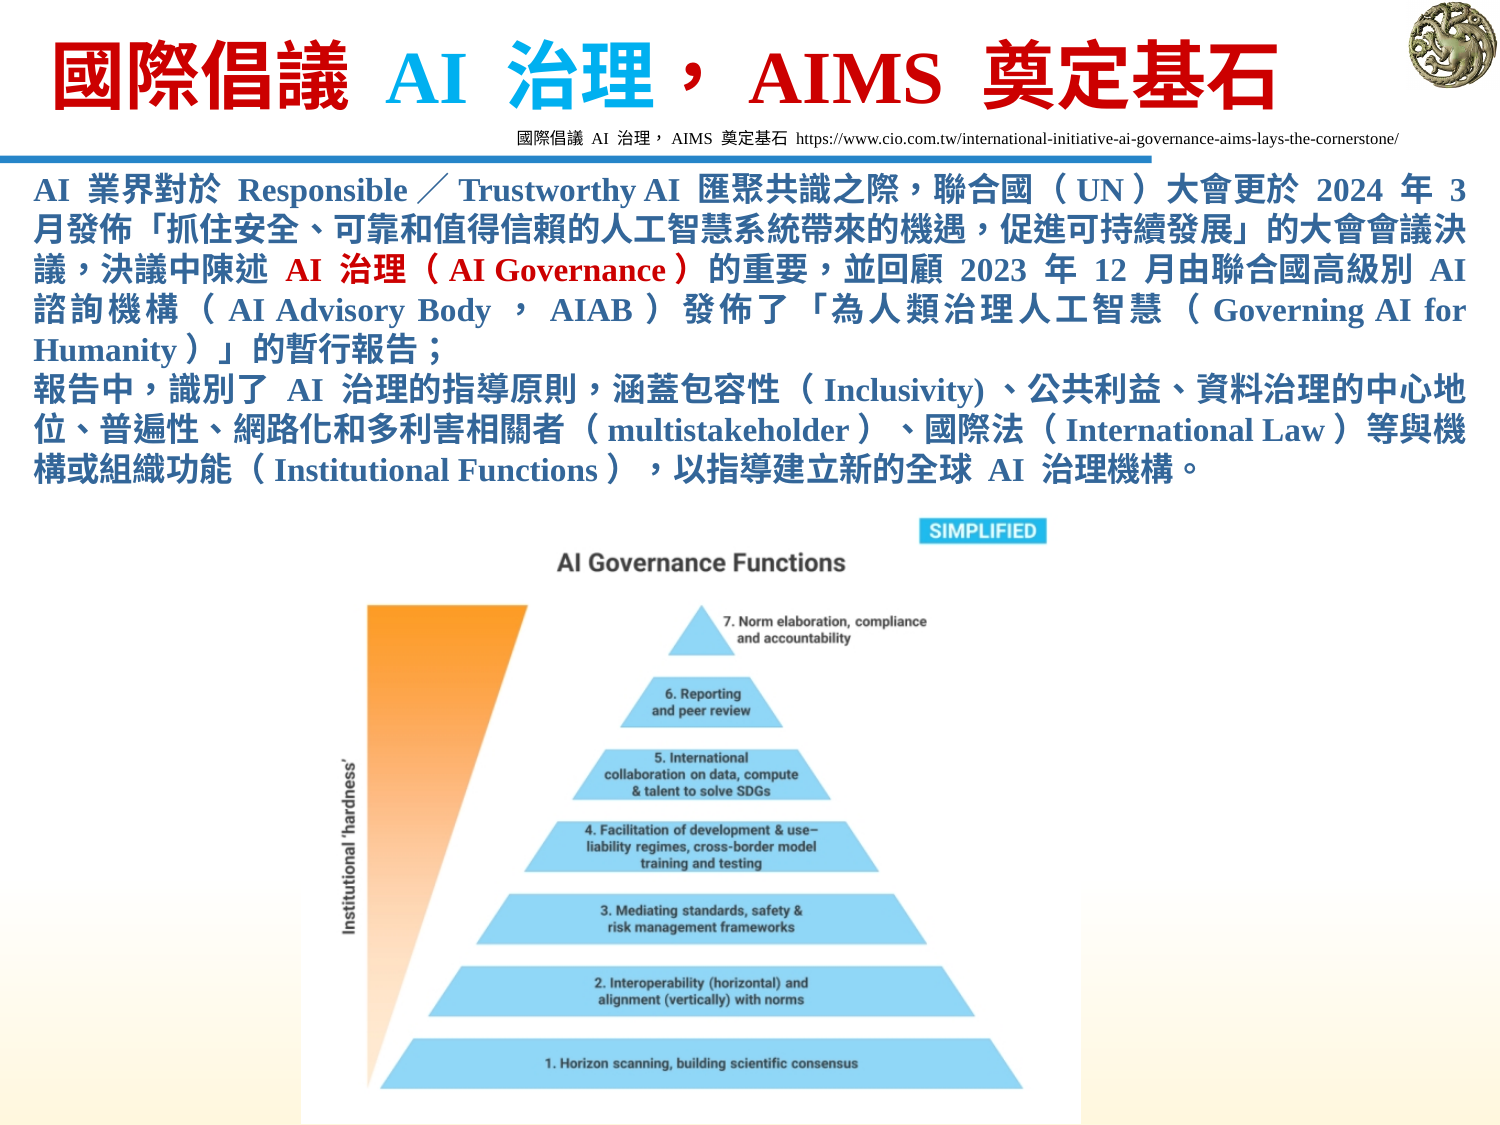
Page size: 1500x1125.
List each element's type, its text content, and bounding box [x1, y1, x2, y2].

picture [1406, 0, 1500, 90]
title 國際倡議 AI 治理，AIMS 奠定基石 [35, 14, 1392, 133]
list AI 業界對於 Responsible／Trustworthy AI 匯聚共識之際，聯合國（UN）大會更於 2024 年 3 月發佈「抓住安全、可靠和值得信賴的人工智慧系統帶來的機遇，促進可持續發展」的大會會議決議，決議中陳述 AI 治理（AI Governance）的重要，並回顧 2023 年 12 月由聯合國高級別 AI 諮詢機構（AI Advisory Body，AIAB）發佈了「為人類治理人工智慧（Governing AI for Humanity）」的暫行報告； 報告中，識別了 AI 治理的指導原則，涵蓋包容性（Inclusivity)、公共利益、資料治理的中心地位、普遍性、網路化和多利害相關者（multistakeholder）、國際法（International Law）等與機構或組織功能（Institutional Functions），以指導建立新的全球 AI 治理機構。 [18, 160, 1482, 988]
text_box 國際倡議 AI 治理，AIMS 奠定基石 https://www.cio.com.tw/international-initiative-ai-governance-aims-lays-the-cornerstone/ [501, 120, 1500, 156]
picture [301, 494, 1081, 1124]
